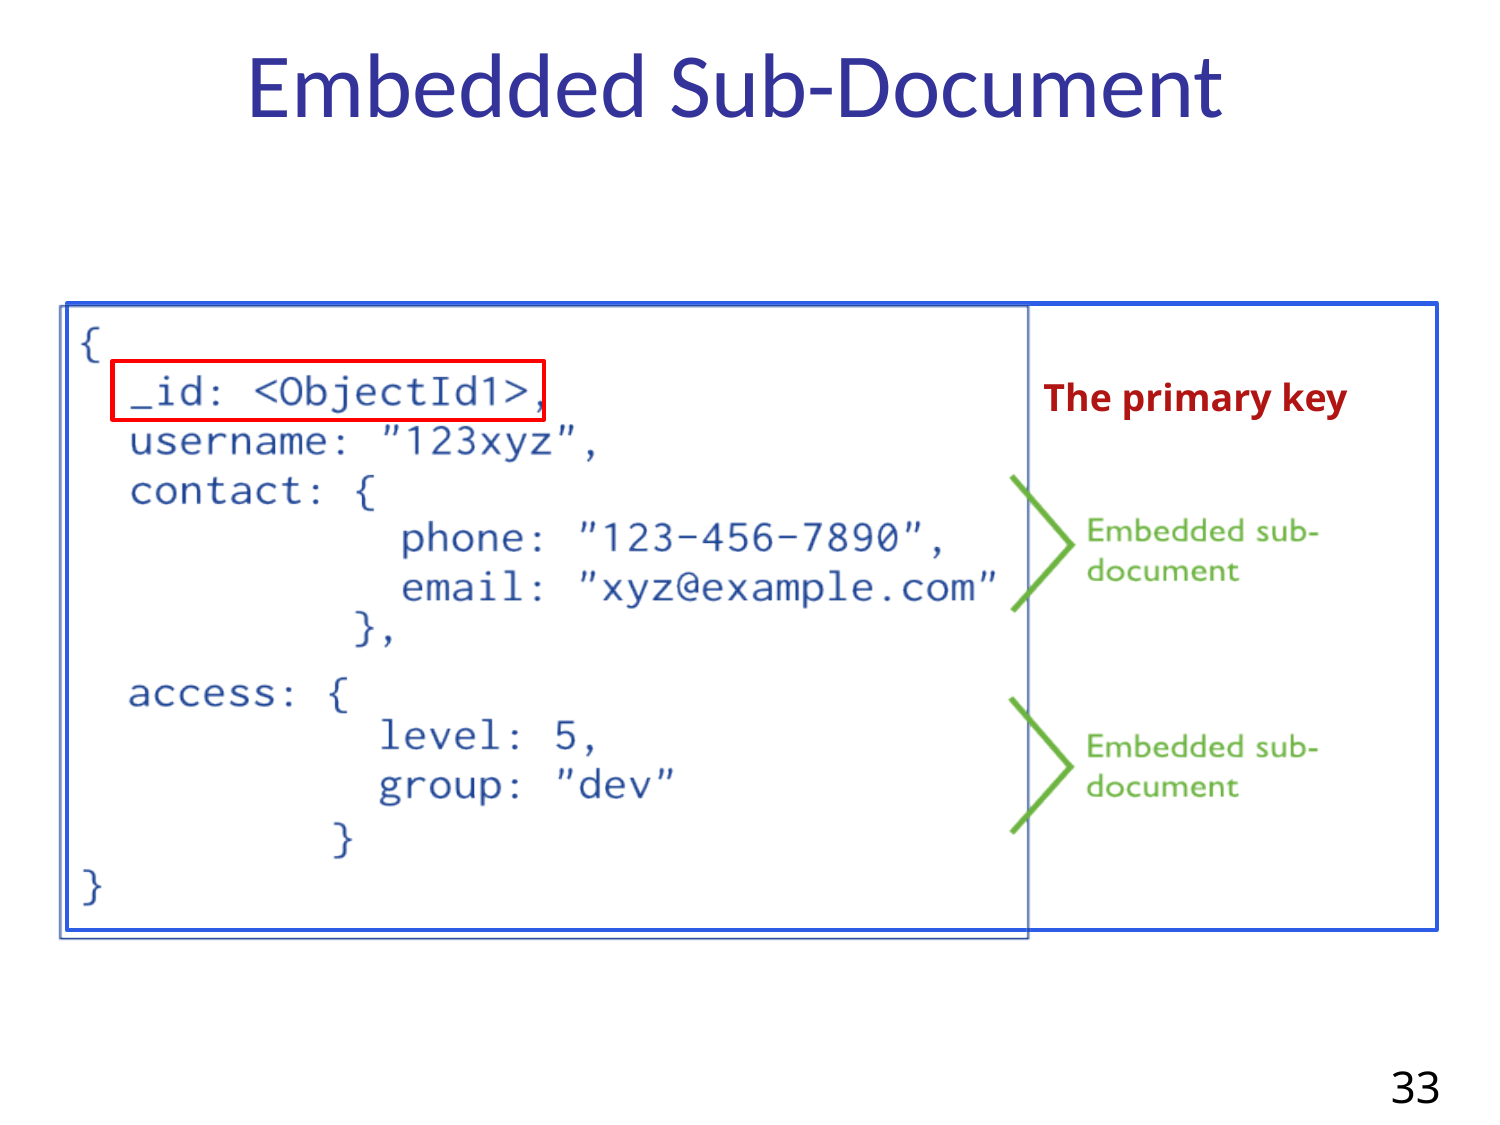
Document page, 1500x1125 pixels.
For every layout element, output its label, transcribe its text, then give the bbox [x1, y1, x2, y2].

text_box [49, 287, 1438, 951]
slide_number 33 [1339, 1056, 1492, 1122]
title Embedded Sub-Document [85, 12, 1388, 150]
